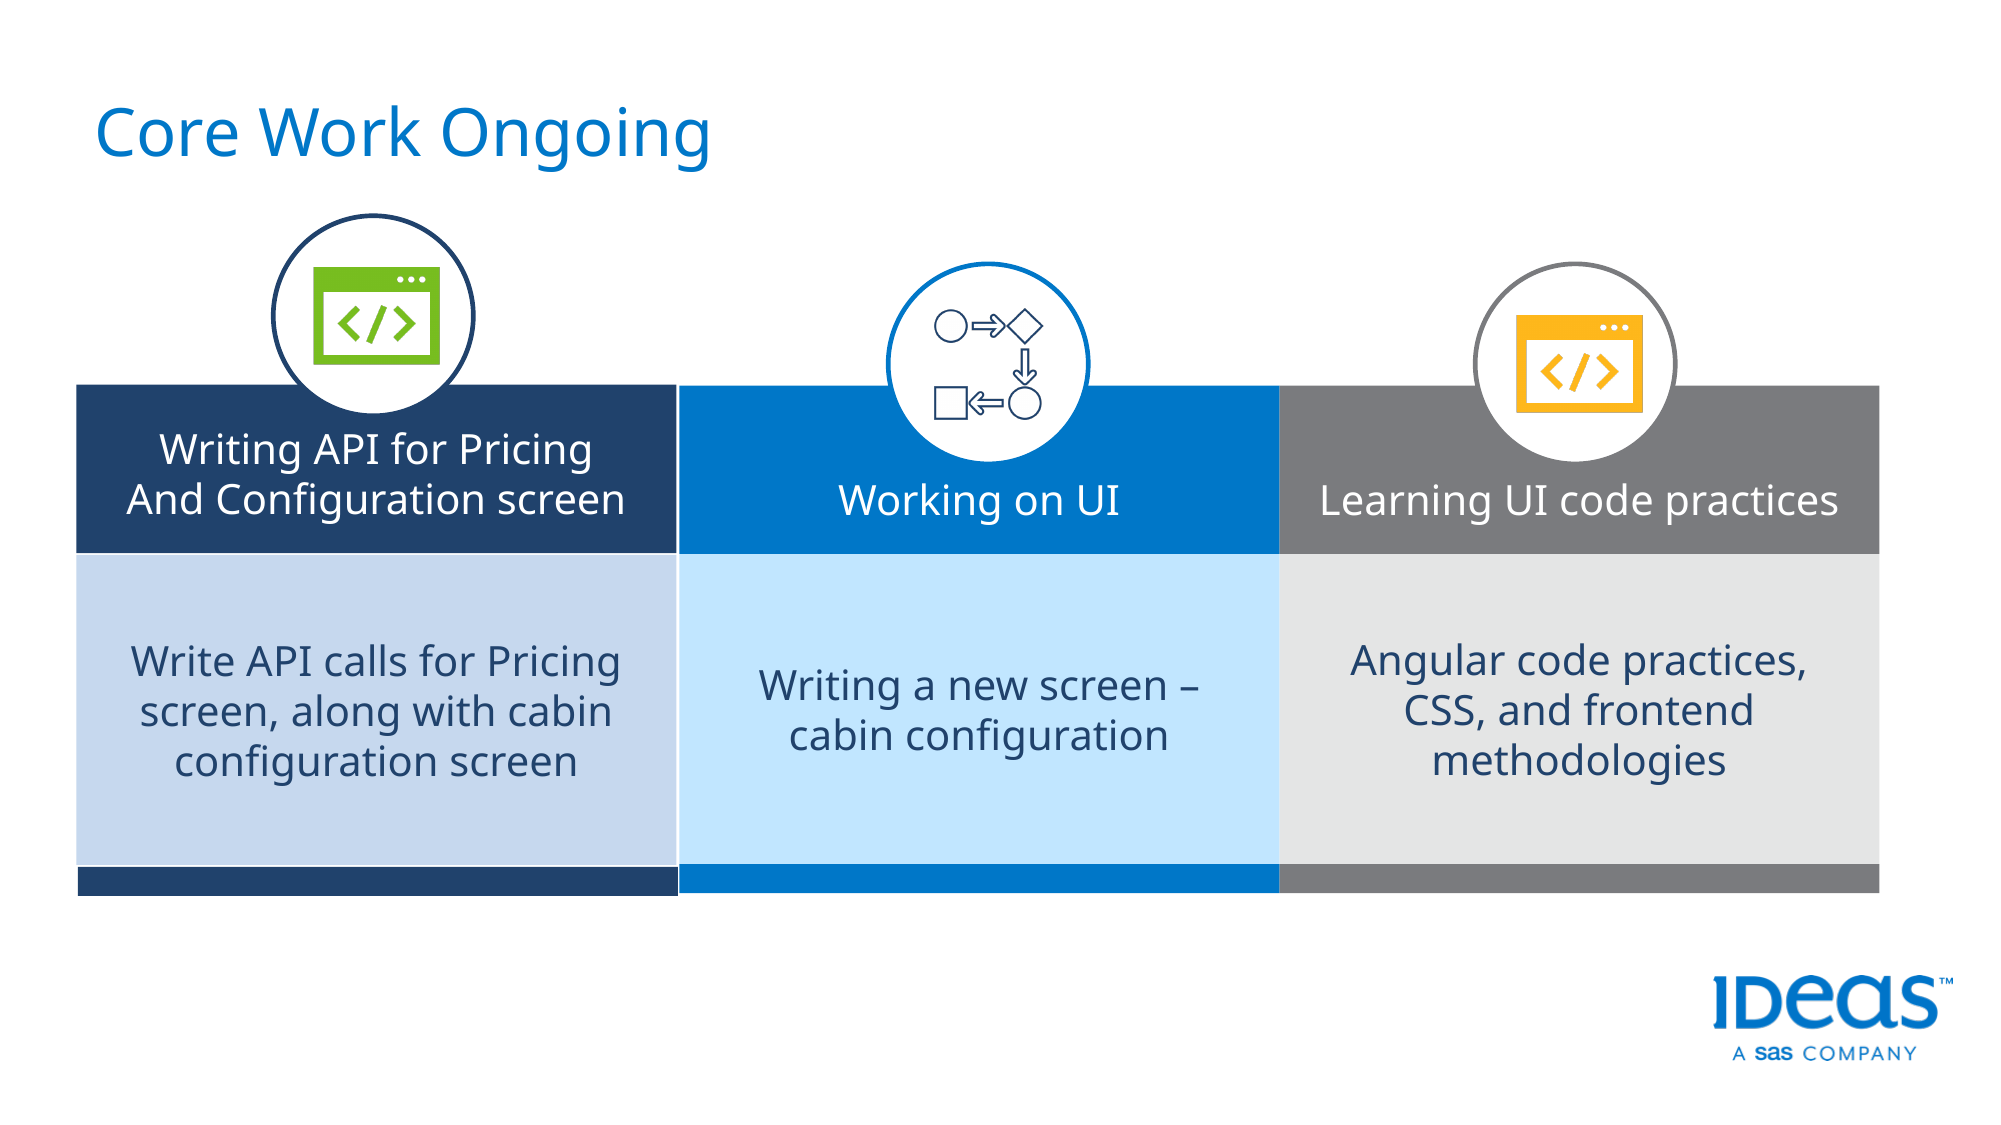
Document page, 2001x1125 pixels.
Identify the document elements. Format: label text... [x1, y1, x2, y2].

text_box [679, 263, 1280, 894]
picture [1504, 288, 1655, 439]
picture [301, 240, 452, 391]
picture [1713, 975, 1953, 1061]
title Core Work Ongoing [79, 91, 1942, 200]
picture [913, 288, 1064, 439]
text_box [76, 215, 678, 896]
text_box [1280, 263, 1880, 894]
